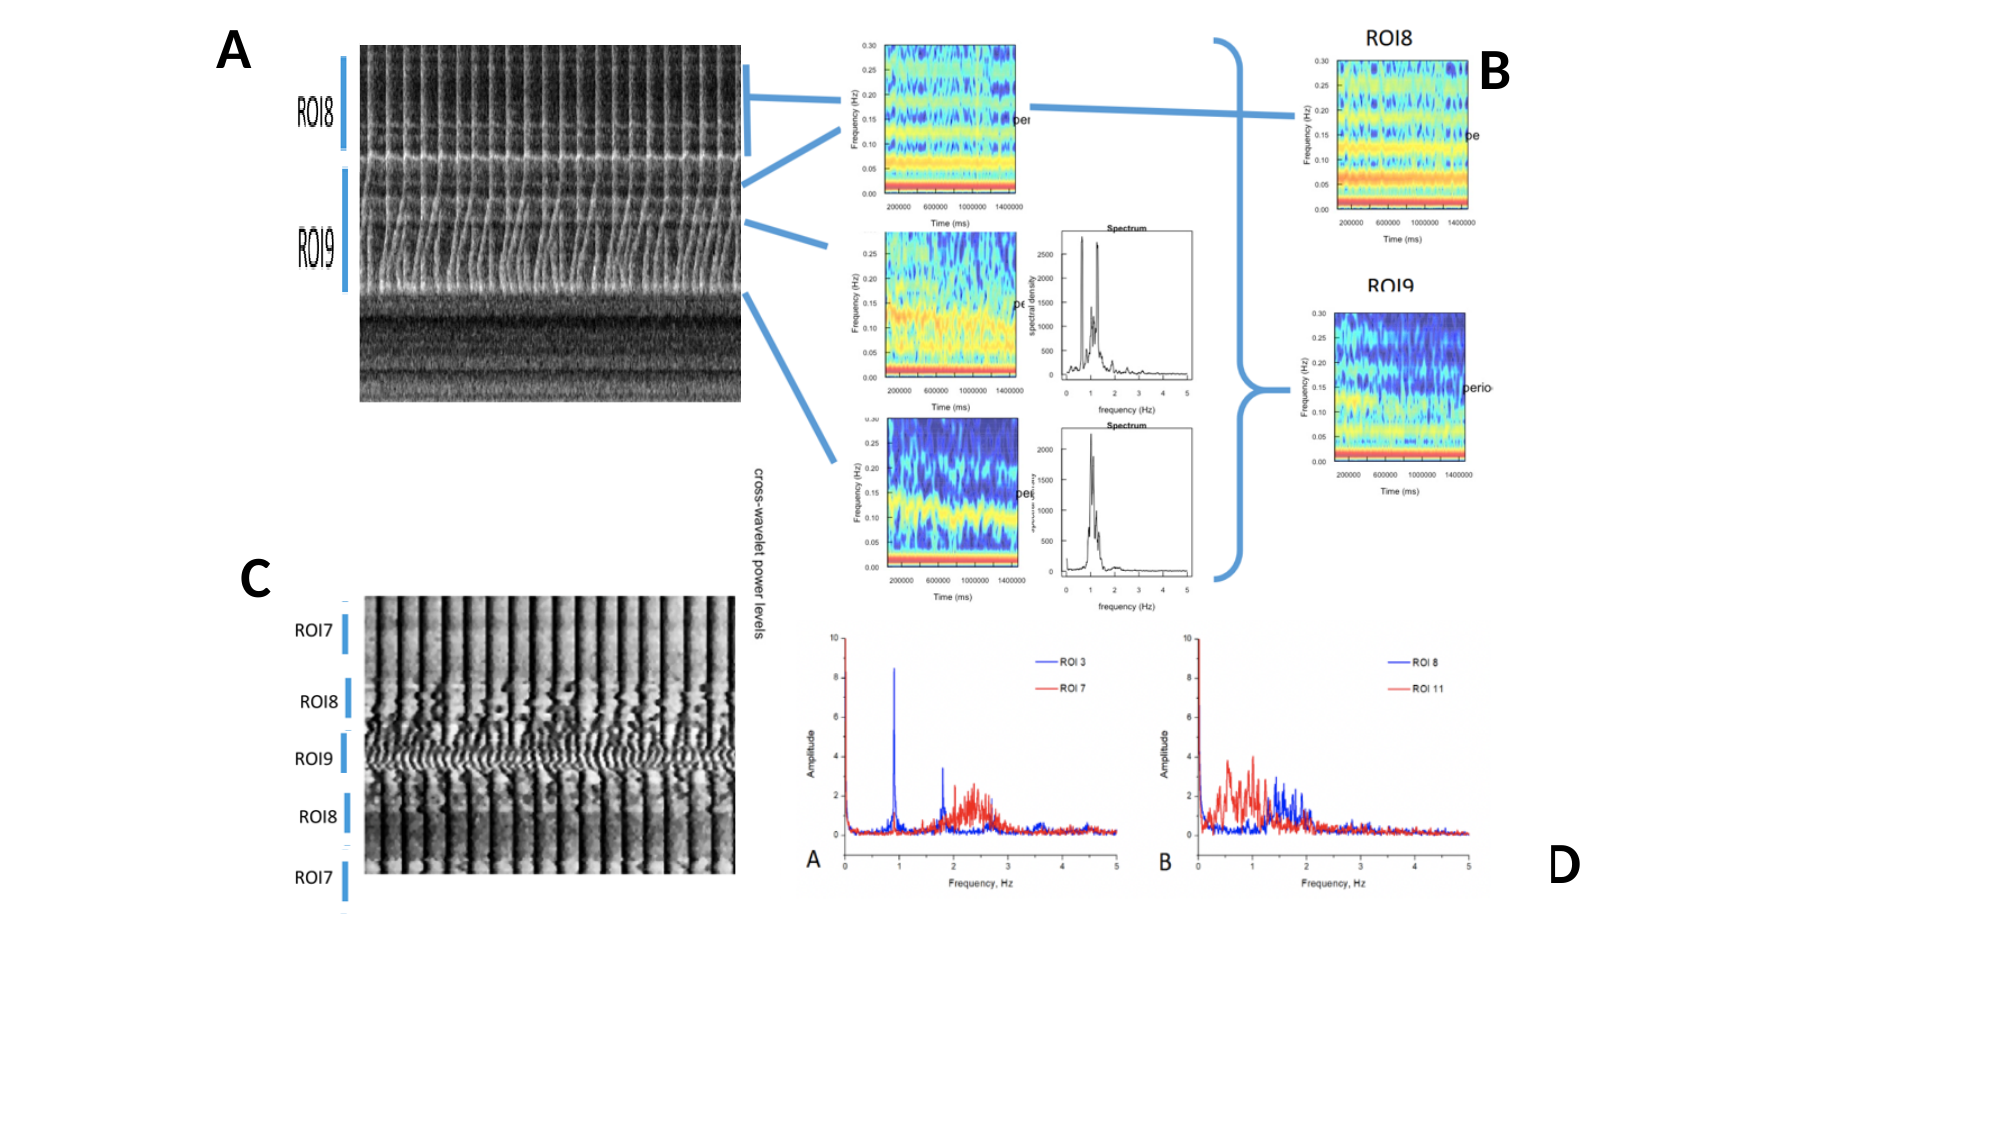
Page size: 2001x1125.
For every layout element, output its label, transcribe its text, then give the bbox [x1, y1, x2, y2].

text_box C [225, 531, 287, 617]
picture [266, 0, 1552, 930]
picture [266, 574, 736, 904]
picture [284, 849, 352, 914]
text_box A [201, 2, 267, 88]
text_box D [1552, 818, 1597, 903]
